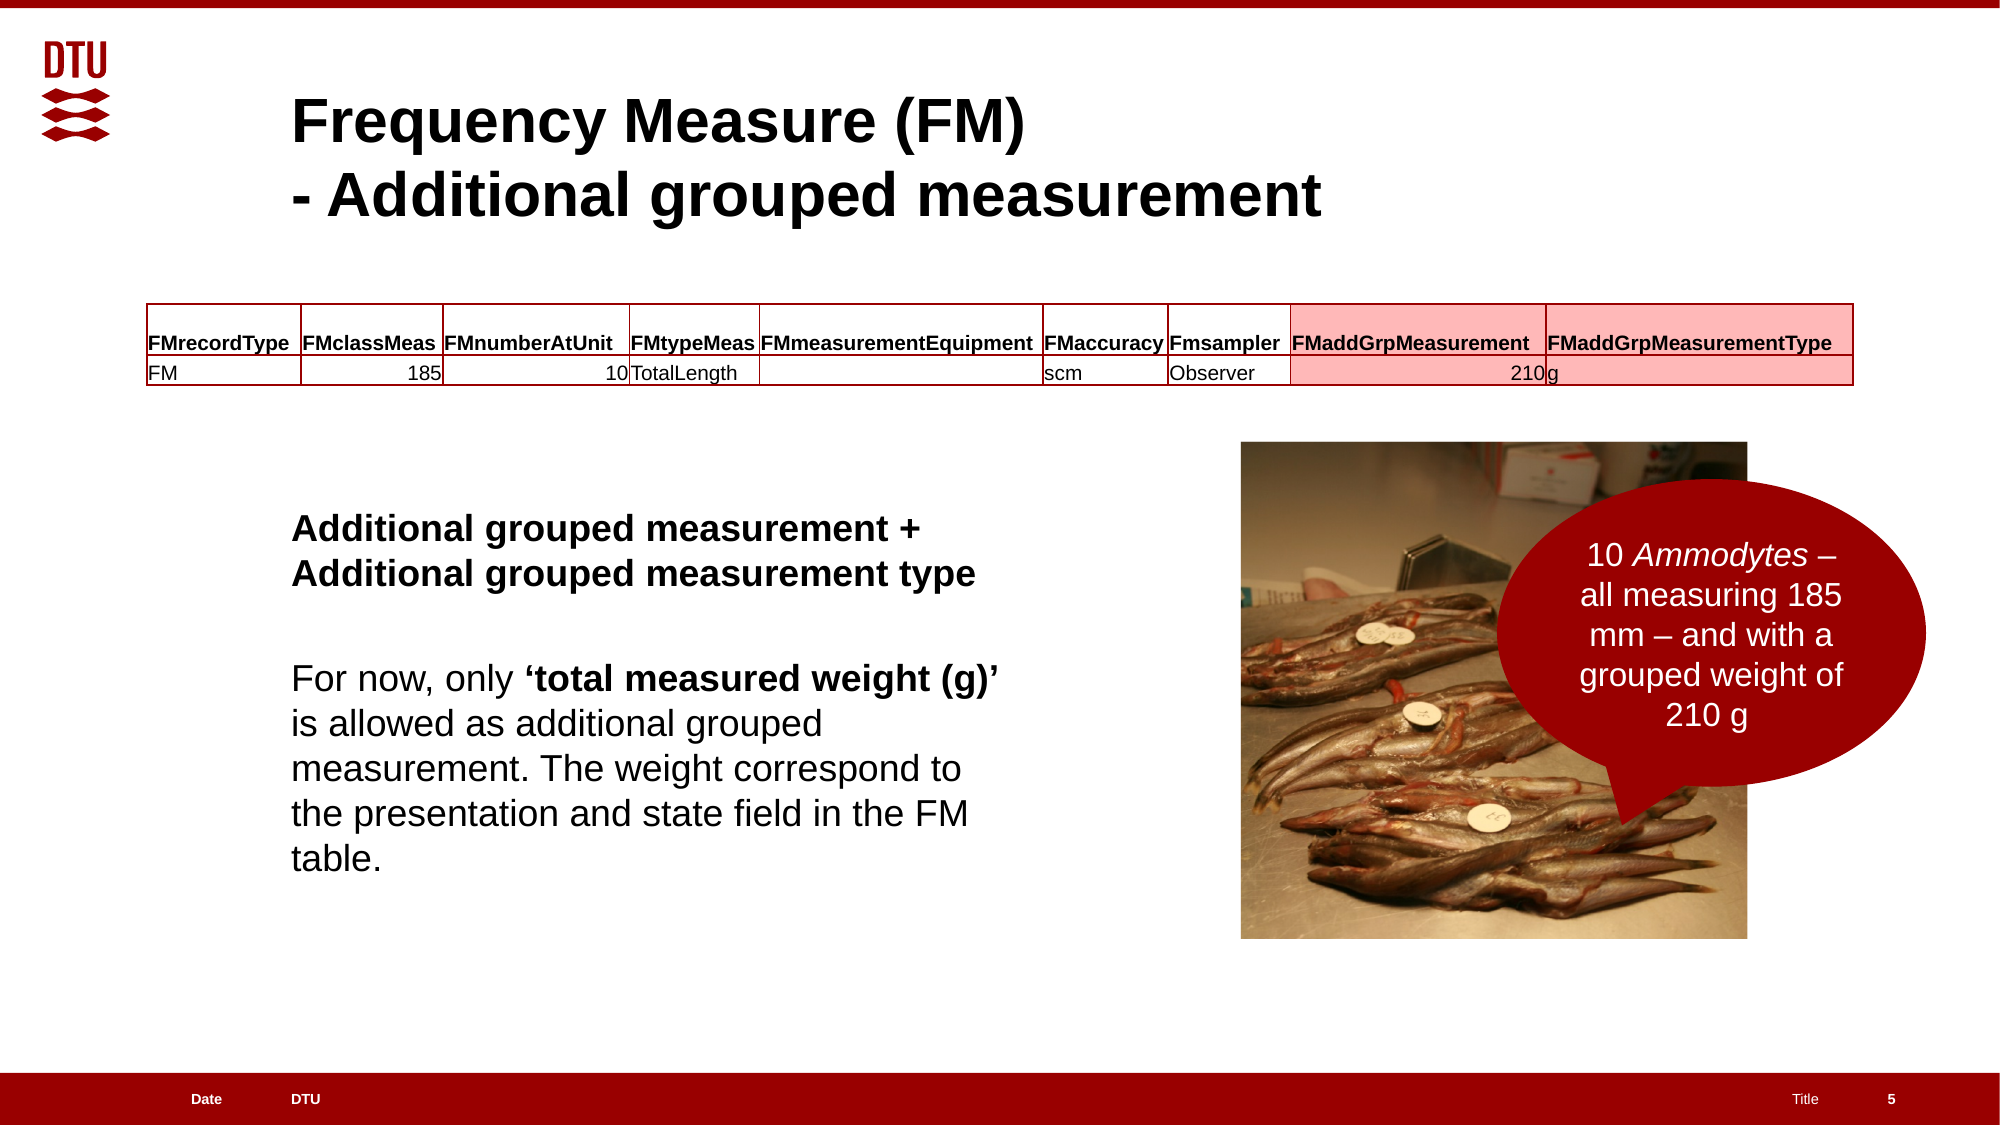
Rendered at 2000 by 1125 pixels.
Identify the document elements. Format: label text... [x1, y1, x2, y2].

table_cell scm [1044, 356, 1167, 384]
table_header FMtypeMeas [630, 305, 759, 354]
list Additional grouped measurement + Additional grouped measurement type For now, only ‘total measured weight (g)’ is allowed as additional grouped measurement. The weight correspond to the presentation and state field in the FM table. [291, 503, 1015, 896]
table_header FMaddGrpMeasurementType [1547, 305, 1852, 354]
table_cell FM [148, 356, 300, 384]
table_header FMaccuracy [1044, 305, 1167, 354]
picture [1743, 442, 1748, 481]
slide_number 5 [1887, 1073, 1959, 1125]
text_box 10 Ammodytes – all measuring 185 mm – and with a grouped weight of 210 g [1746, 481, 1926, 784]
picture [1743, 784, 1748, 939]
table_header FMclassMeas [302, 305, 442, 354]
table_header FMrecordType [148, 305, 300, 354]
table_cell Observer [1169, 356, 1290, 384]
table_header FMnumberAtUnit [444, 305, 629, 354]
table_header FMaddGrpMeasurement [1291, 305, 1545, 354]
table_cell TotalLength [630, 356, 759, 384]
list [1244, 436, 1743, 944]
table_cell 210 [1291, 356, 1545, 384]
table_cell g [1547, 356, 1852, 384]
table_cell 185 [302, 356, 442, 384]
title Frequency Measure (FM) - Additional grouped measurement [291, 69, 1819, 230]
table_header FMmeasurementEquipment [760, 305, 1042, 354]
table_cell 10 [444, 356, 629, 384]
table_header Fmsampler [1169, 305, 1290, 354]
table_cell [760, 356, 1042, 384]
